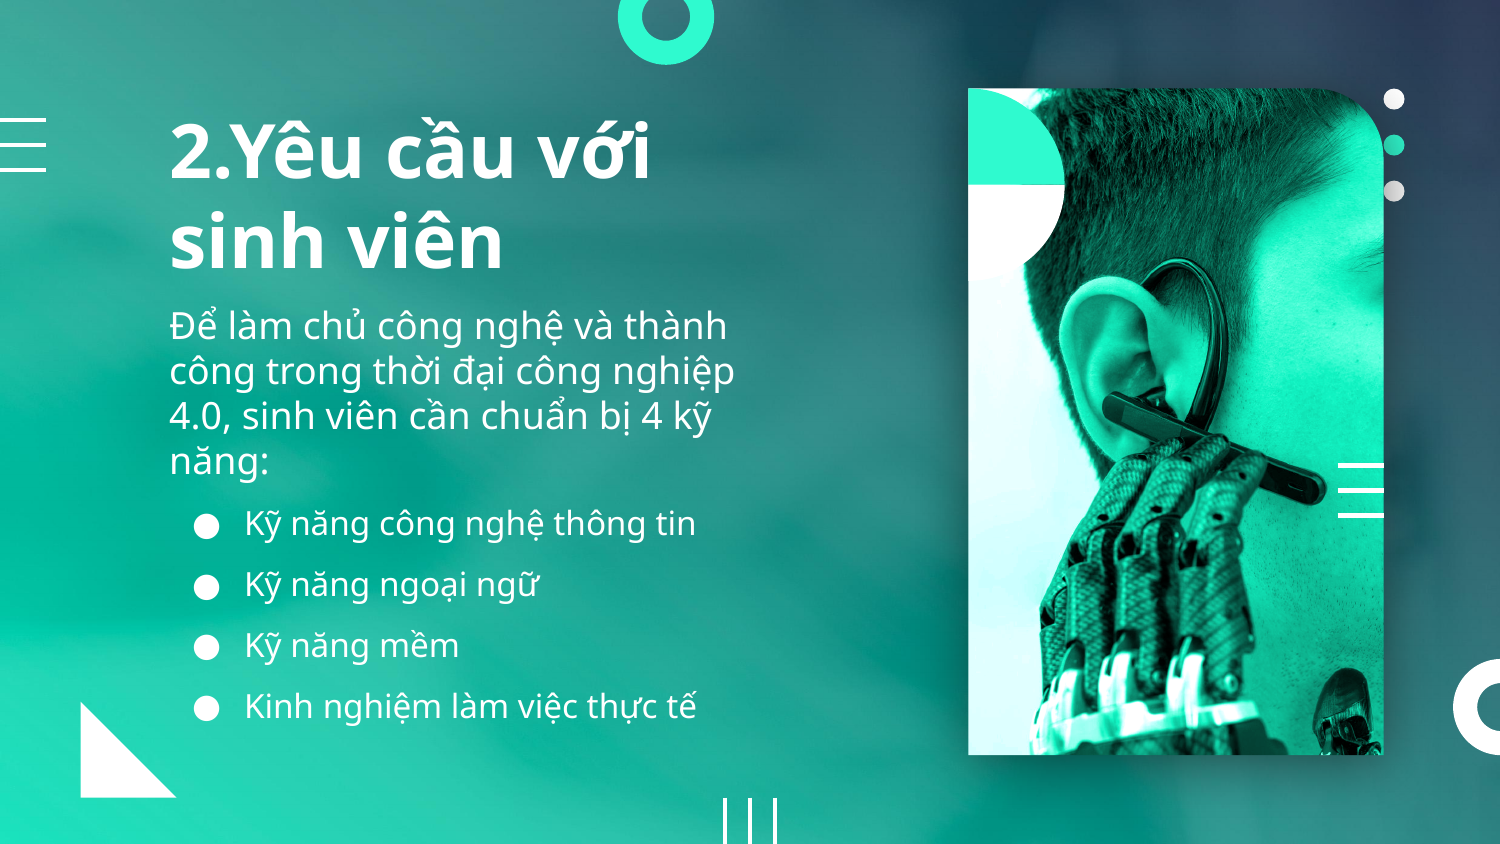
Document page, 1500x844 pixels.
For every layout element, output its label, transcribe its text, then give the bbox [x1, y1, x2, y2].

list Để làm chủ công nghệ và thành công trong thời đại công nghiệp 4.0, sinh viên cần chuẩn bị 4 kỹ năng: Kỹ năng công nghệ thông tin Kỹ năng ngoại ngữ Kỹ năng mềm Kinh nghiệm làm việc thực tế [154, 286, 801, 645]
title 2.Yêu cầu với sinh viên [154, 88, 801, 272]
picture [1478, 684, 1500, 731]
picture [0, 0, 1500, 844]
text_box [1337, 465, 1384, 516]
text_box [919, 136, 1113, 234]
picture [643, 0, 690, 40]
